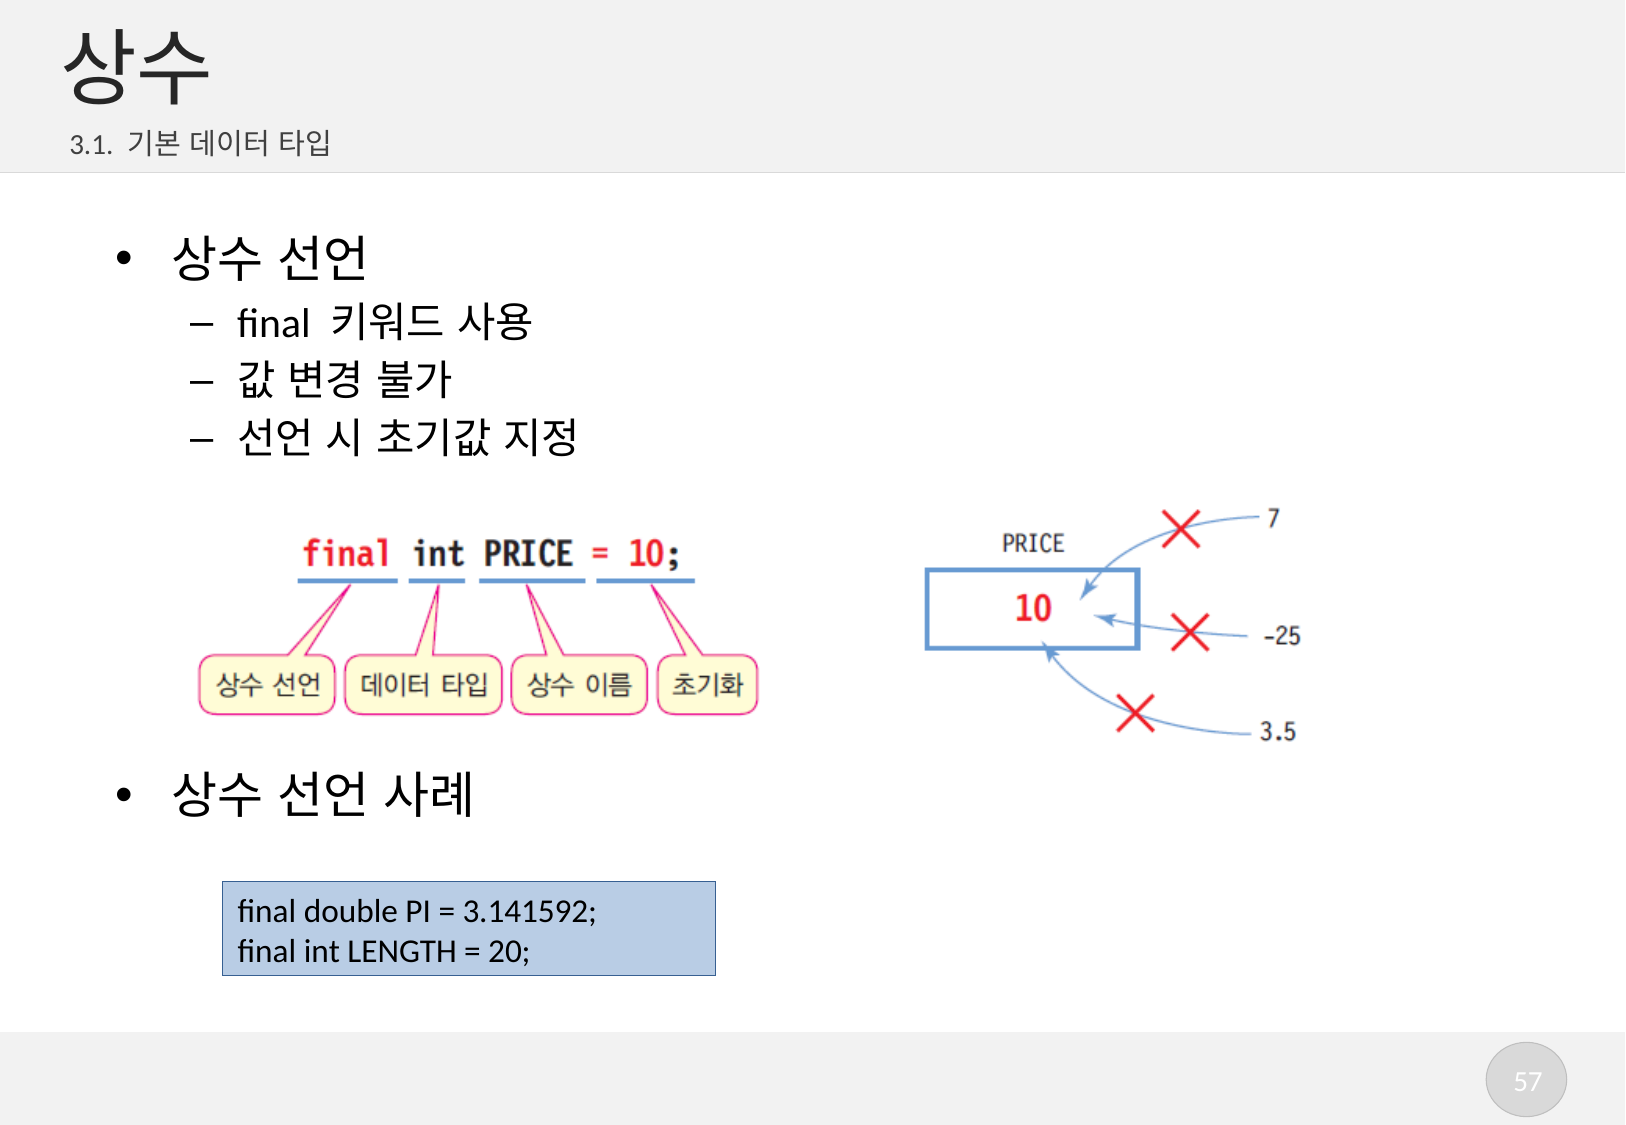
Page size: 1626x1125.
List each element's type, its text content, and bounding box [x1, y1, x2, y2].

text_box final double PI = 3.141592; final int LENGTH = 20; [222, 881, 716, 976]
list 3.1. 기본 데이터 타입 [57, 117, 1568, 169]
picture [186, 491, 1316, 756]
title 상수 [60, 19, 1568, 111]
text_box 상수 선언 final 키워드 사용 값 변경 불가 선언 시 초기값 지정 상수 선언 사례 [100, 219, 1438, 1047]
